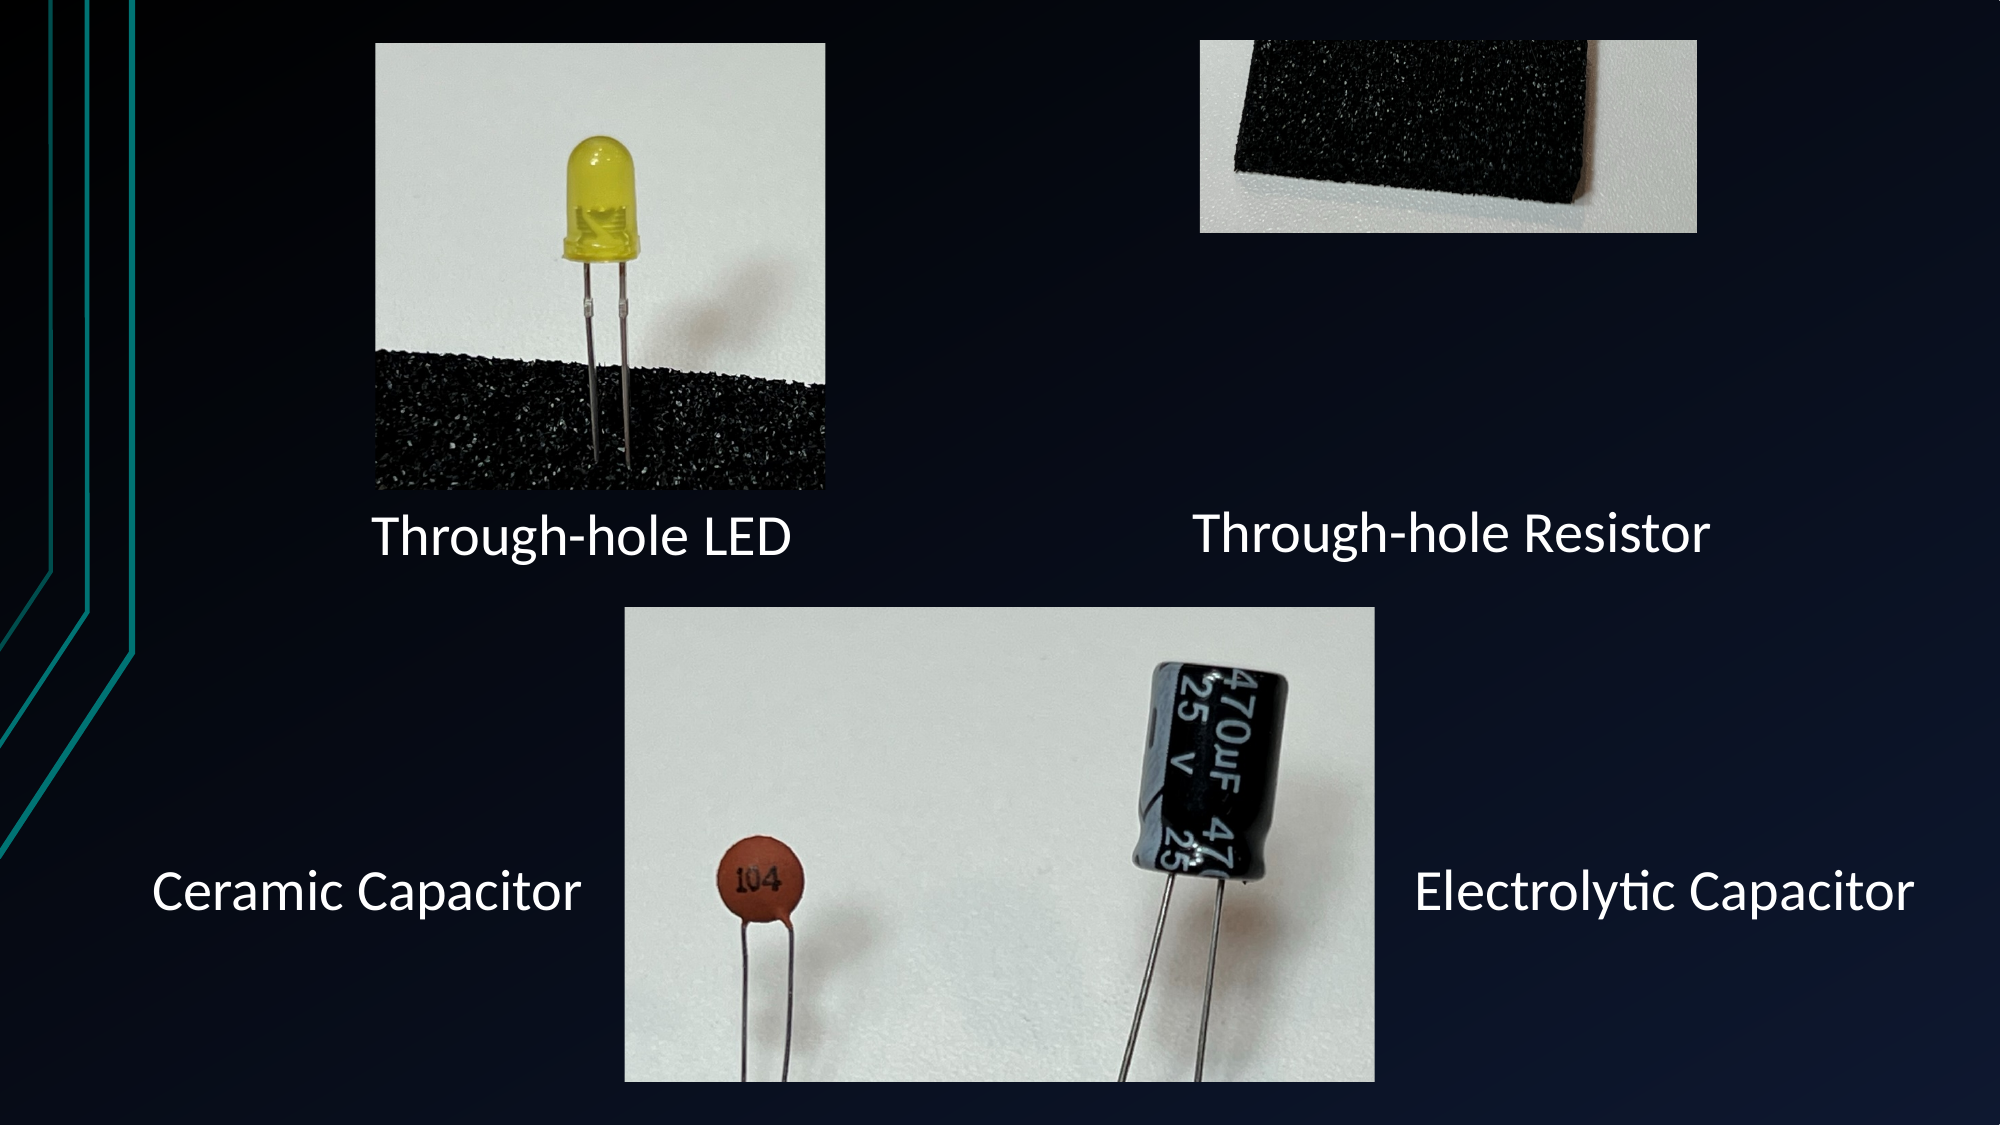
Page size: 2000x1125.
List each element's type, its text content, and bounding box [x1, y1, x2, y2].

text_box Electrolytic Capacitor [1399, 844, 1931, 930]
picture [624, 607, 1375, 1082]
picture [1199, 40, 1705, 487]
text_box Ceramic Capacitor [138, 844, 598, 930]
text_box Through-hole LED [356, 489, 845, 575]
text_box Through-hole Resistor [1177, 486, 1727, 572]
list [375, 43, 826, 491]
